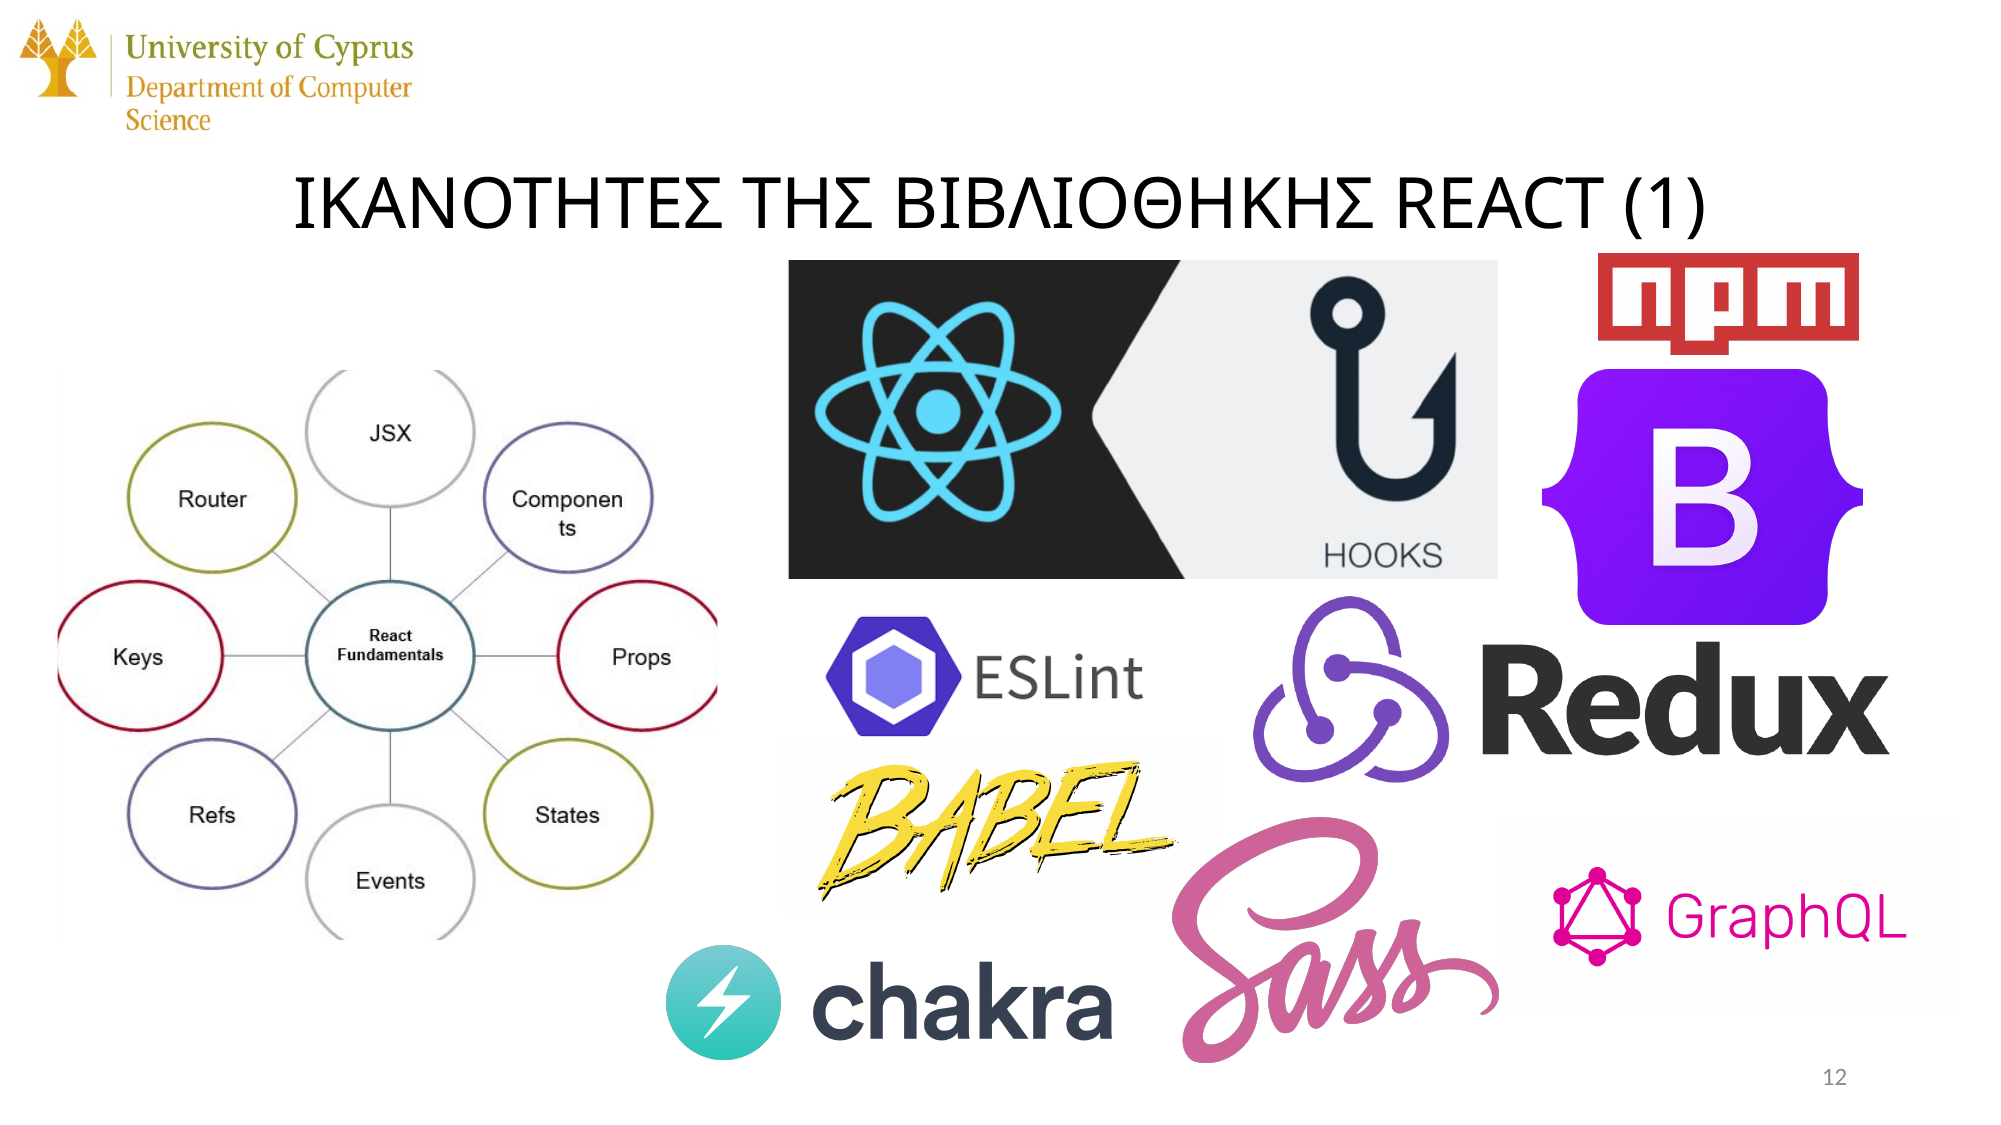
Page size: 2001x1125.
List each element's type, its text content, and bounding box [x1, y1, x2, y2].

picture [0, 0, 439, 169]
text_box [57, 253, 1960, 1063]
text_box ΙΚΑΝΟΤΗΤΕΣ ΤΗΣ ΒΙΒΛΙΟΘΗΚΗΣ REACT (1) [58, 149, 1942, 252]
slide_number 12 [1412, 1063, 1863, 1105]
